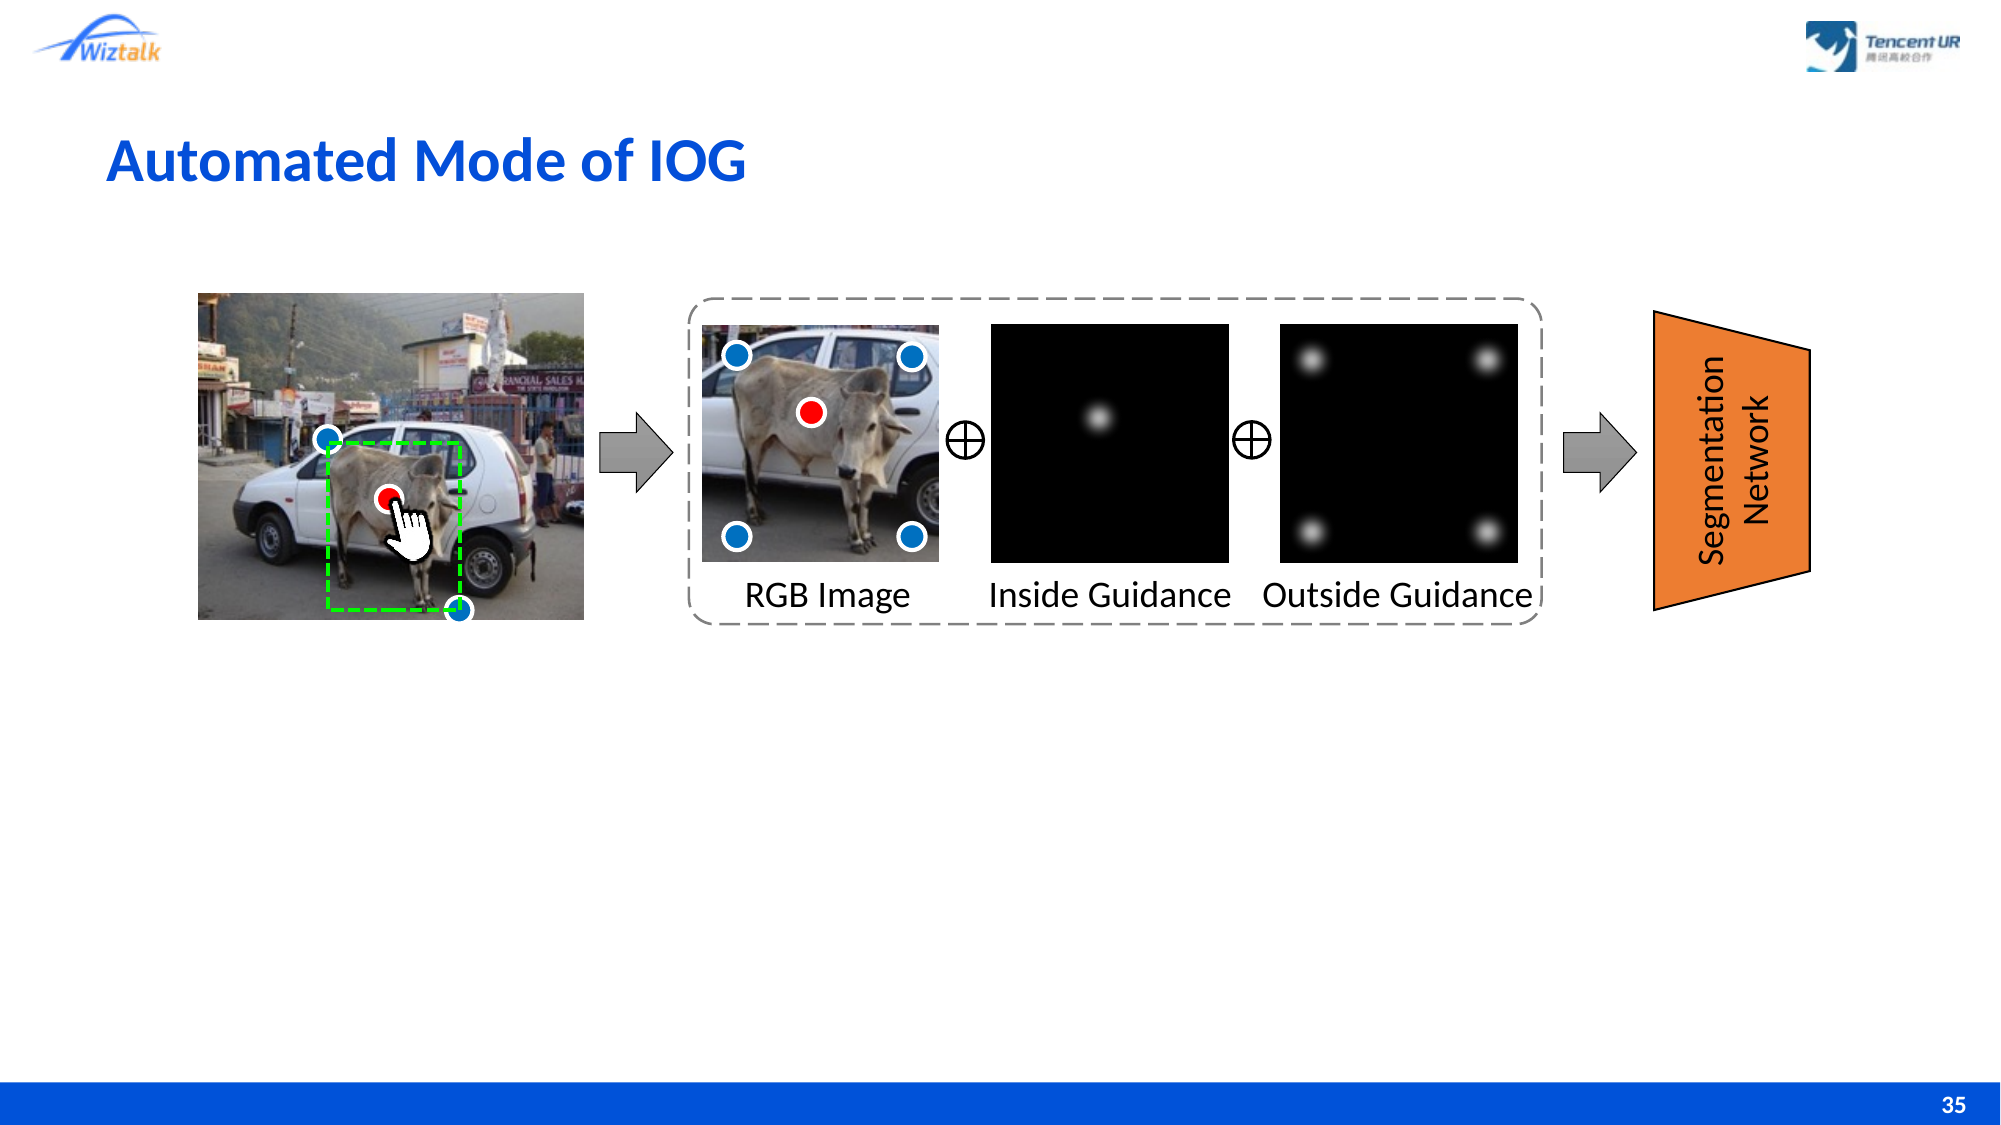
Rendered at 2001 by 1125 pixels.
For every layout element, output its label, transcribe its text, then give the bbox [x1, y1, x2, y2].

picture [20, 5, 184, 73]
title Automated Mode of IOG [91, 91, 1895, 231]
picture [1806, 21, 1960, 72]
slide_number 35 [1862, 1073, 1983, 1125]
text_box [198, 293, 1810, 629]
